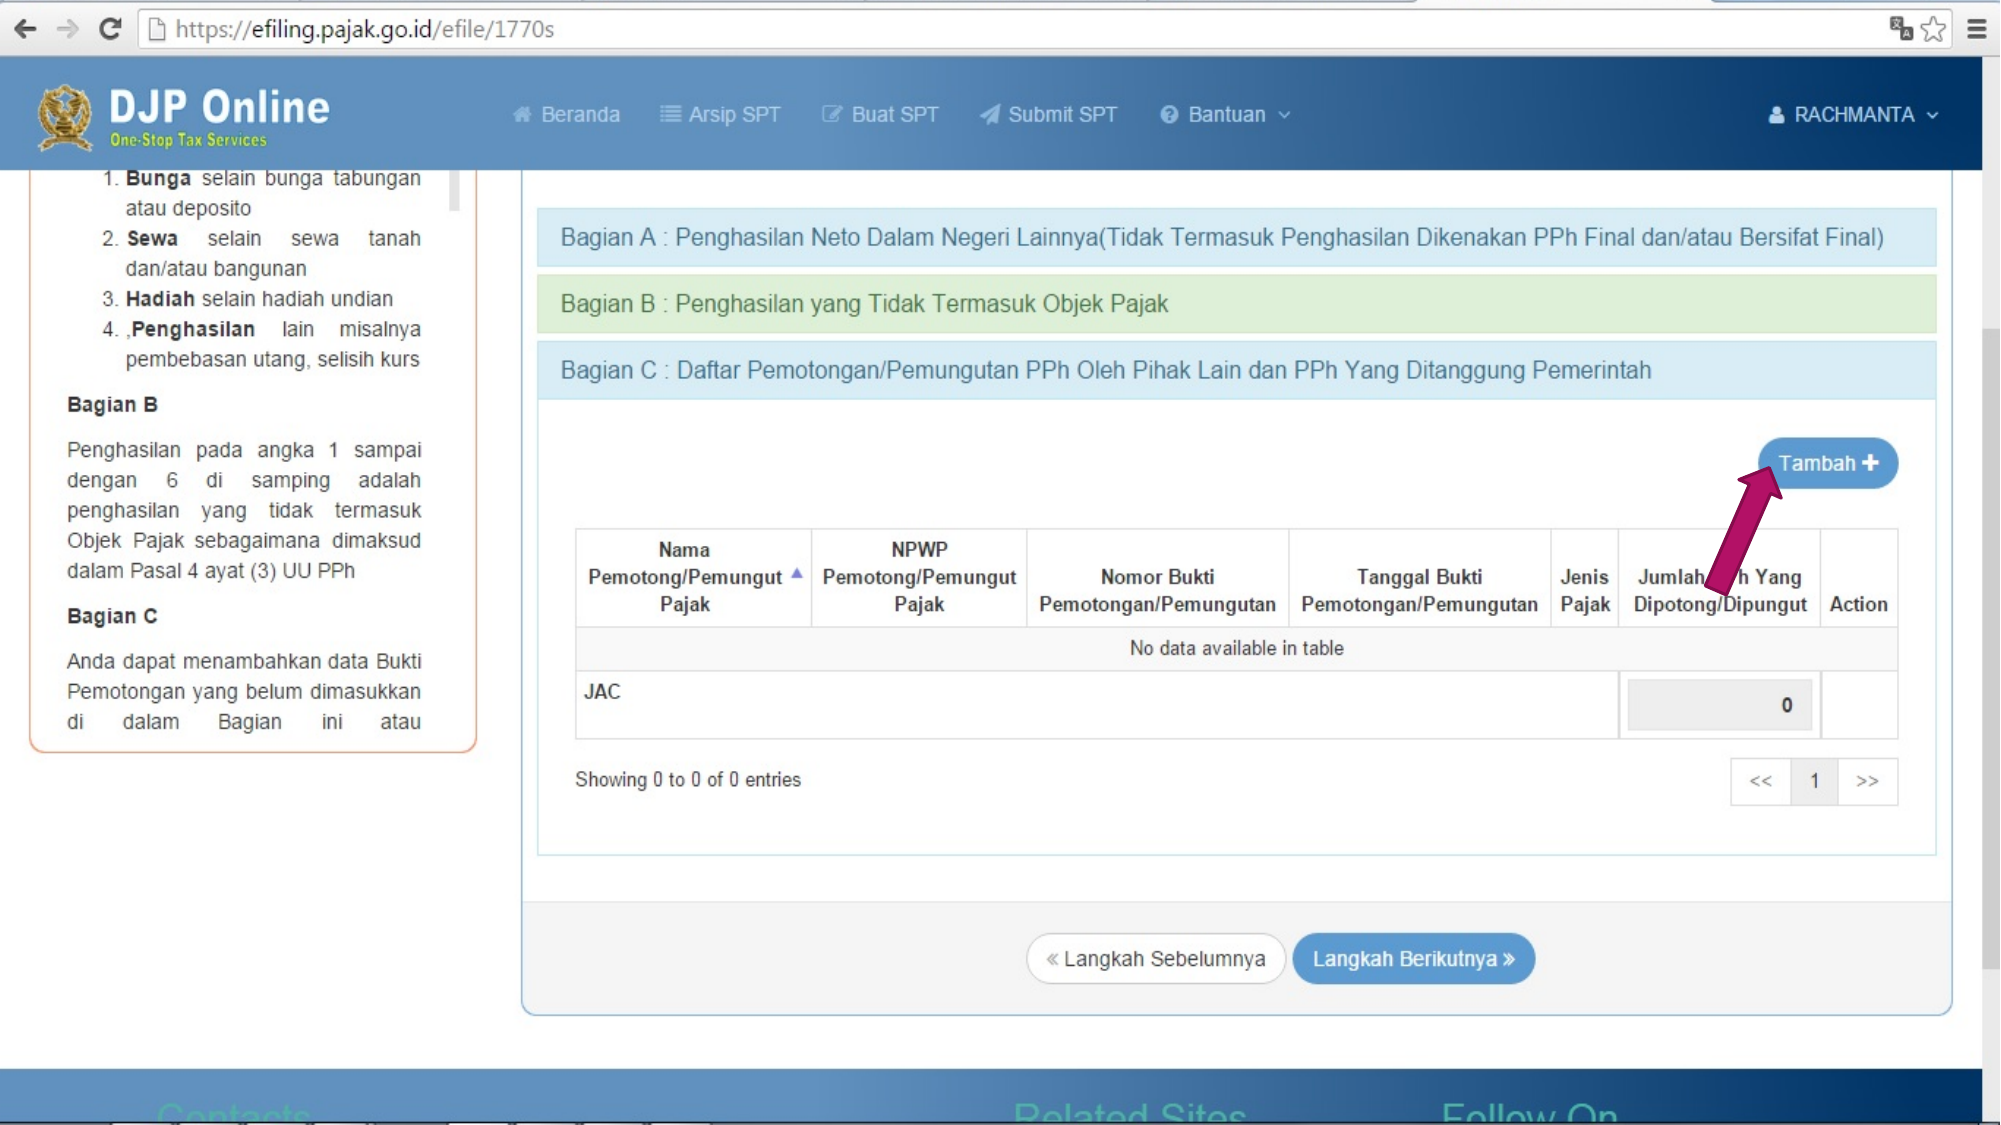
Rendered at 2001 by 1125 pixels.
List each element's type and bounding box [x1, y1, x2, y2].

list [0, 0, 2000, 1125]
